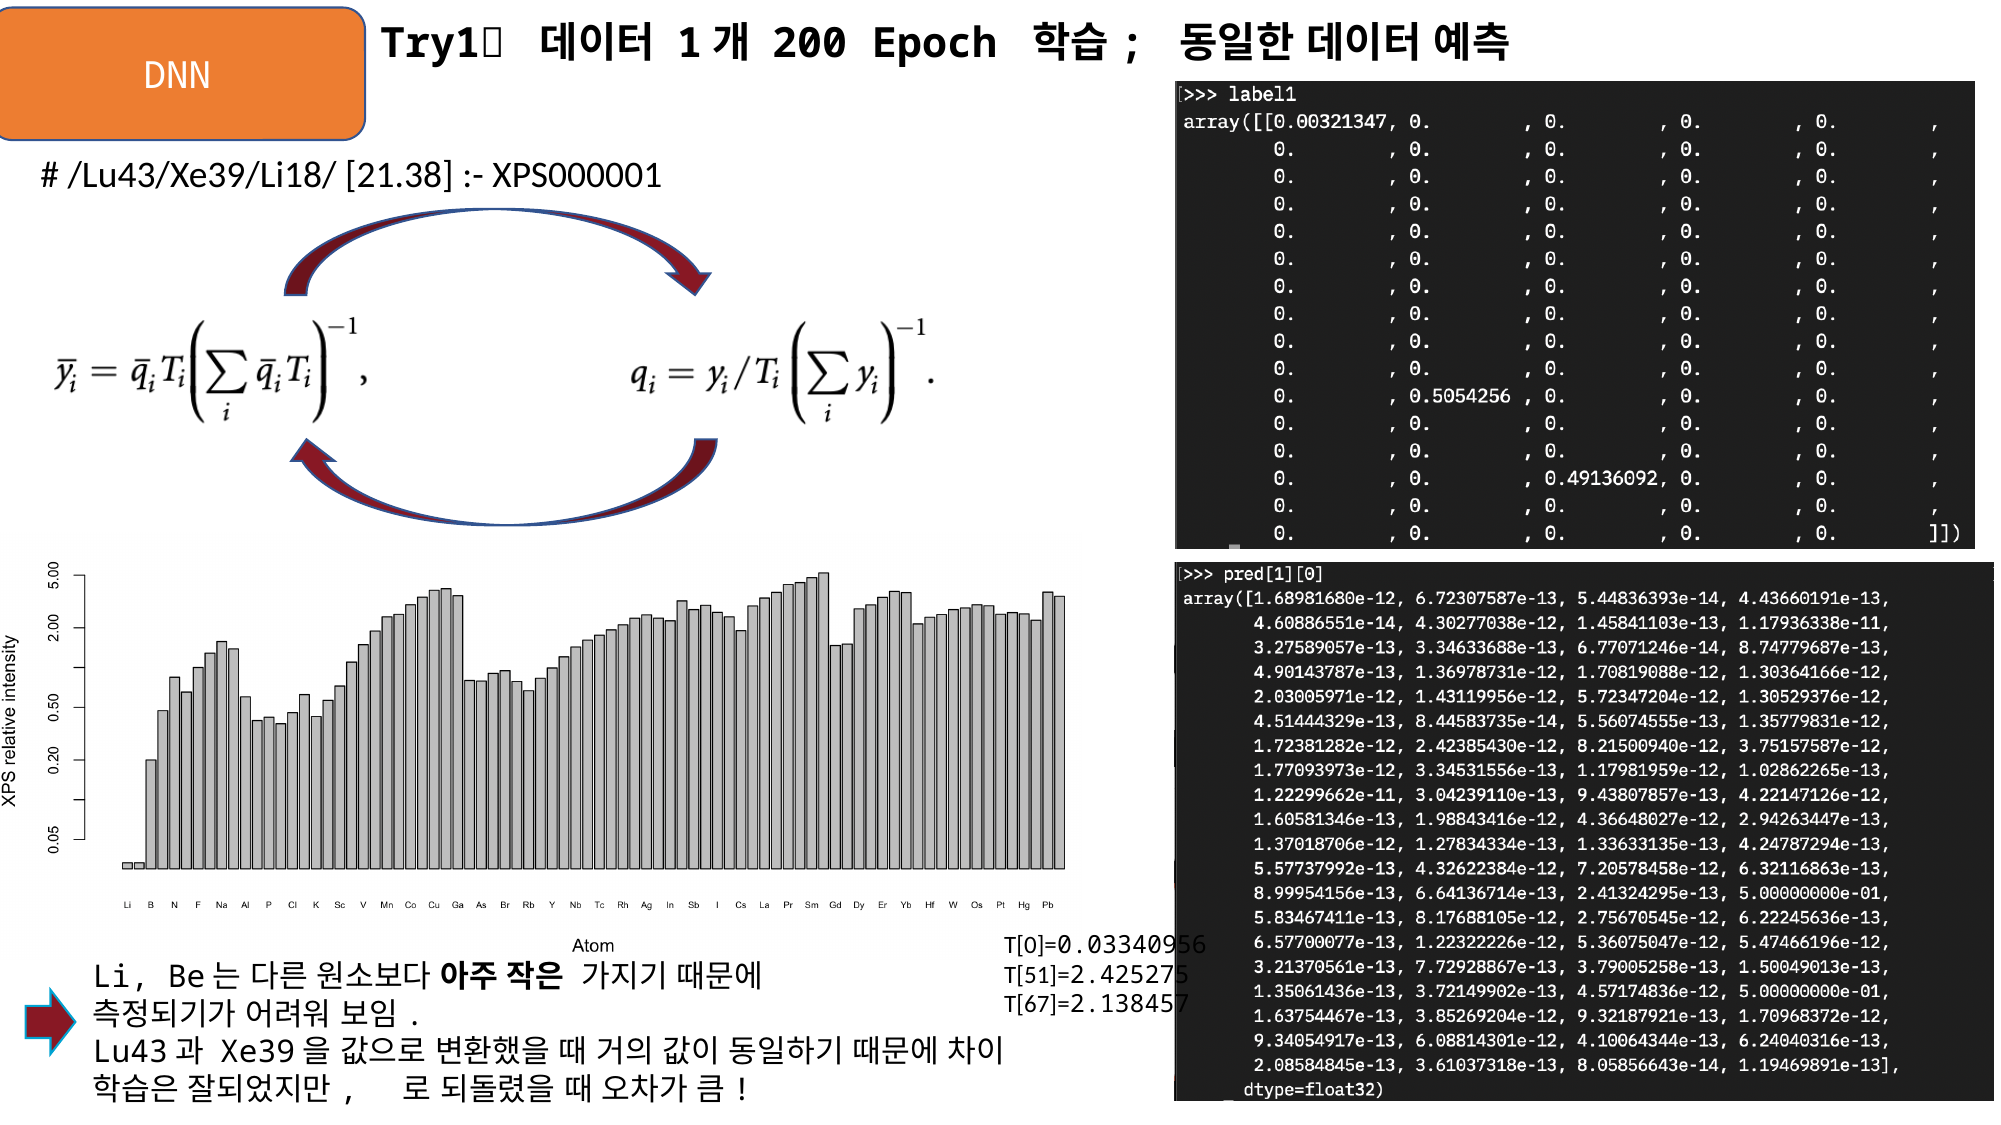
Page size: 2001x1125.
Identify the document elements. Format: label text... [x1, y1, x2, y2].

text_box T[0]=0.03340956 T[51]=2.425275 T[67]=2.138457 [989, 960, 1062, 1026]
text_box Try1 데이터 1개 200 Epoch 학습; 동일한 데이터 예측 [365, 8, 1767, 74]
picture [0, 532, 1062, 960]
text_box [24, 986, 77, 1058]
text_box DNN [0, 6, 367, 142]
text_box # /Lu43/Xe39/Li18/ [21.38] :- XPS000001 [25, 142, 705, 203]
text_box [25, 208, 961, 526]
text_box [1062, 70, 1994, 1101]
